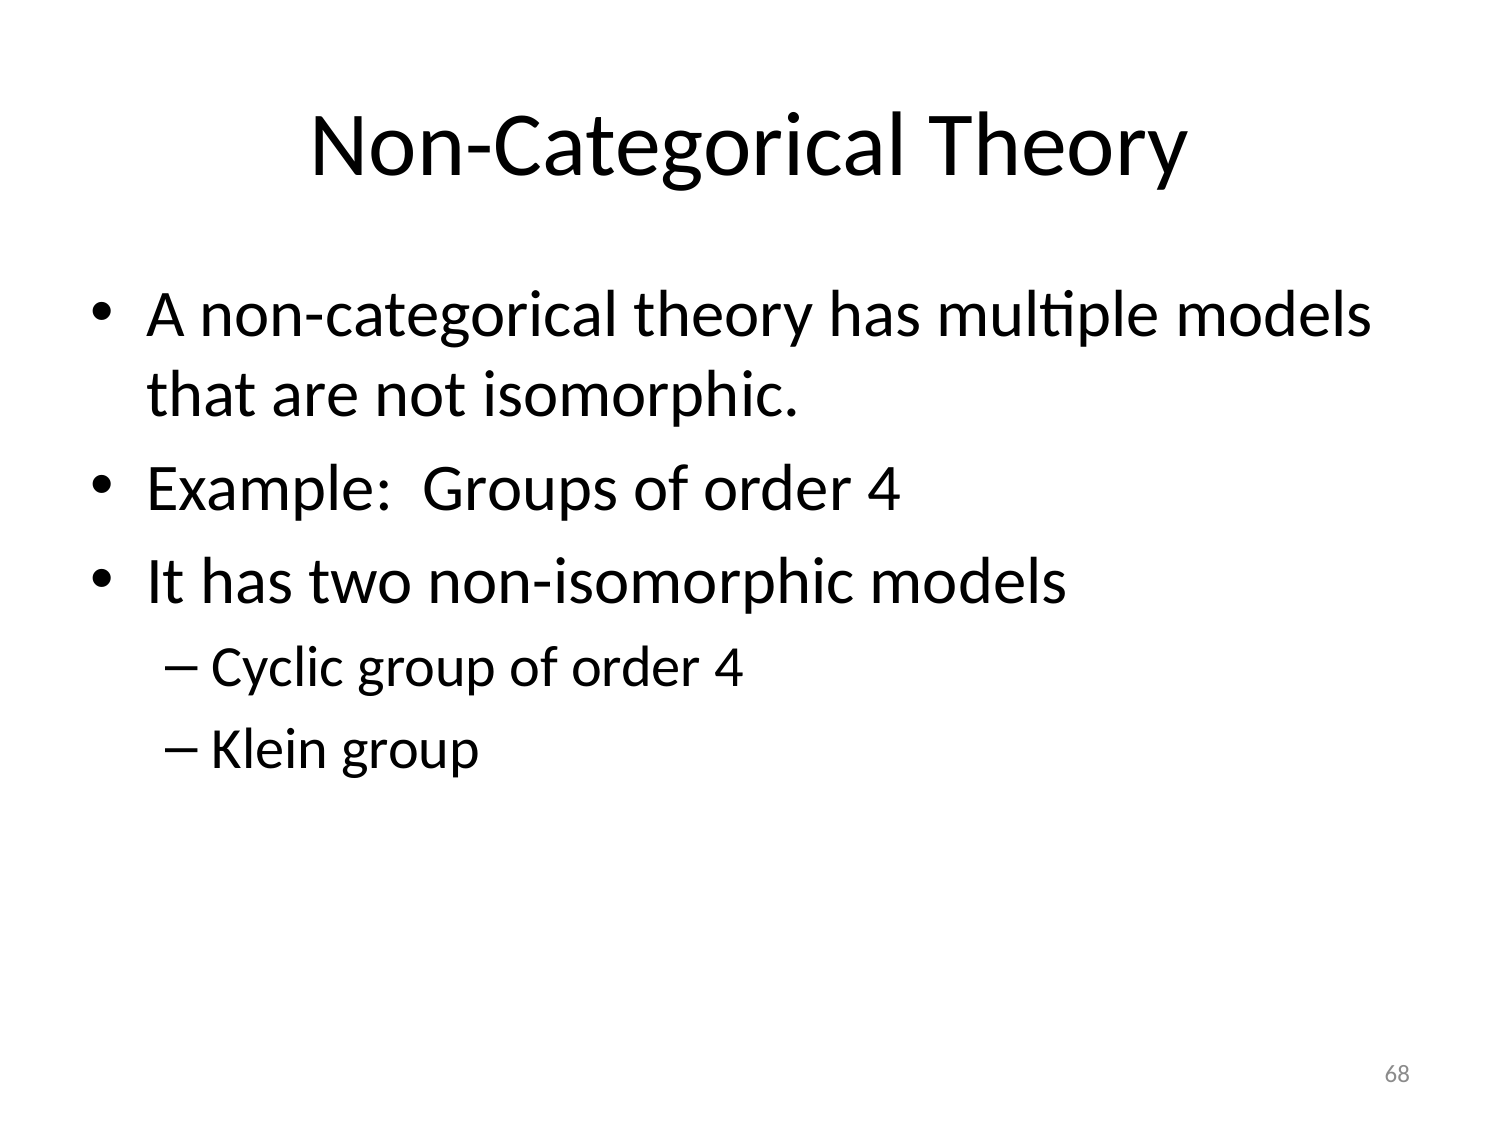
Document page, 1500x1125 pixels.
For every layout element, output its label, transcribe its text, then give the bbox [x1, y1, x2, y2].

title Non-Categorical Theory [75, 45, 1425, 233]
slide_number 68 [1074, 1042, 1425, 1103]
list A non-categorical theory has multiple models that are not isomorphic. Example: Groups of order 4 It has two non-isomorphic models Cyclic group of order 4 Klein group [75, 262, 1425, 1005]
